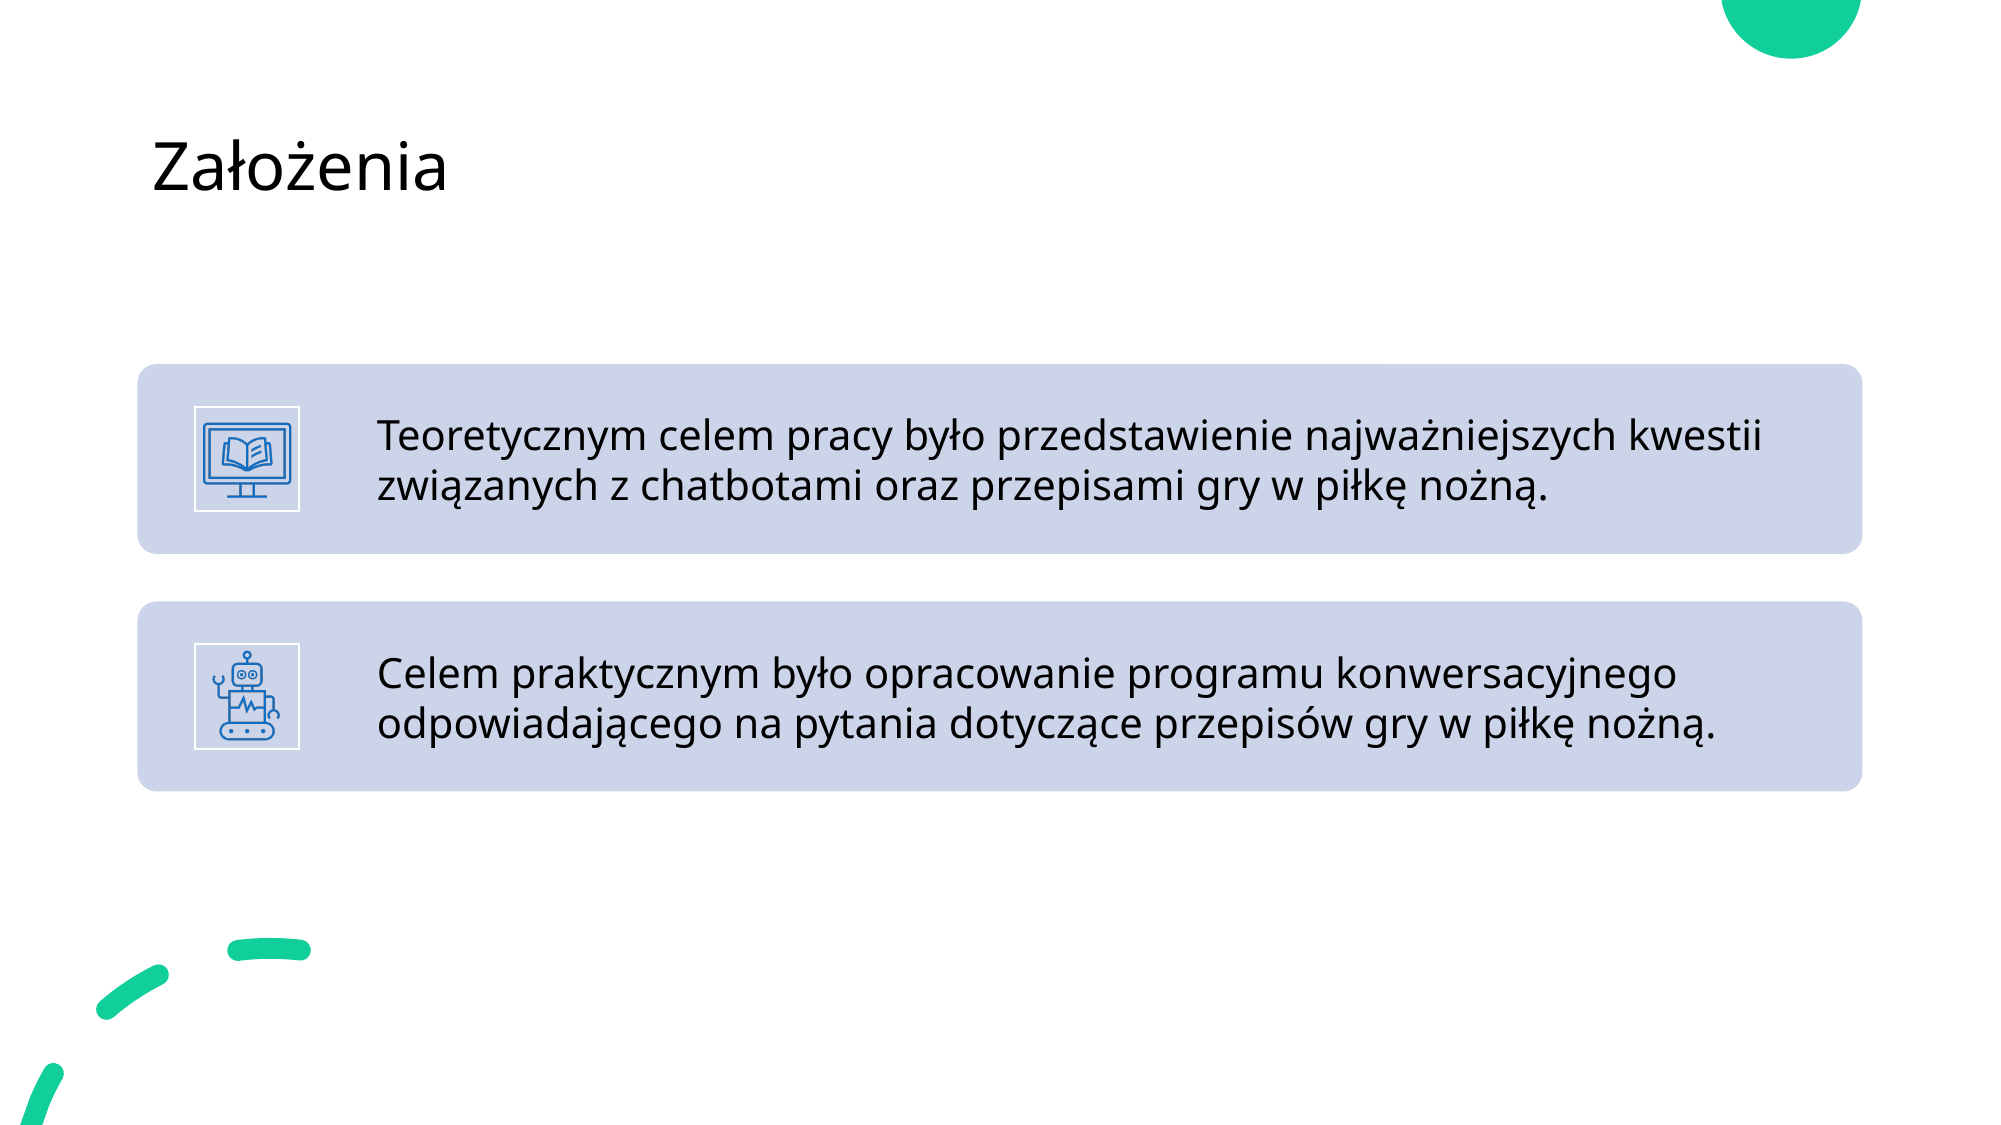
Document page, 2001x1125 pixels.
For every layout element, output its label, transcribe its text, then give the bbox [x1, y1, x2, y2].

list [137, 261, 1863, 895]
title Założenia [137, 59, 1863, 261]
